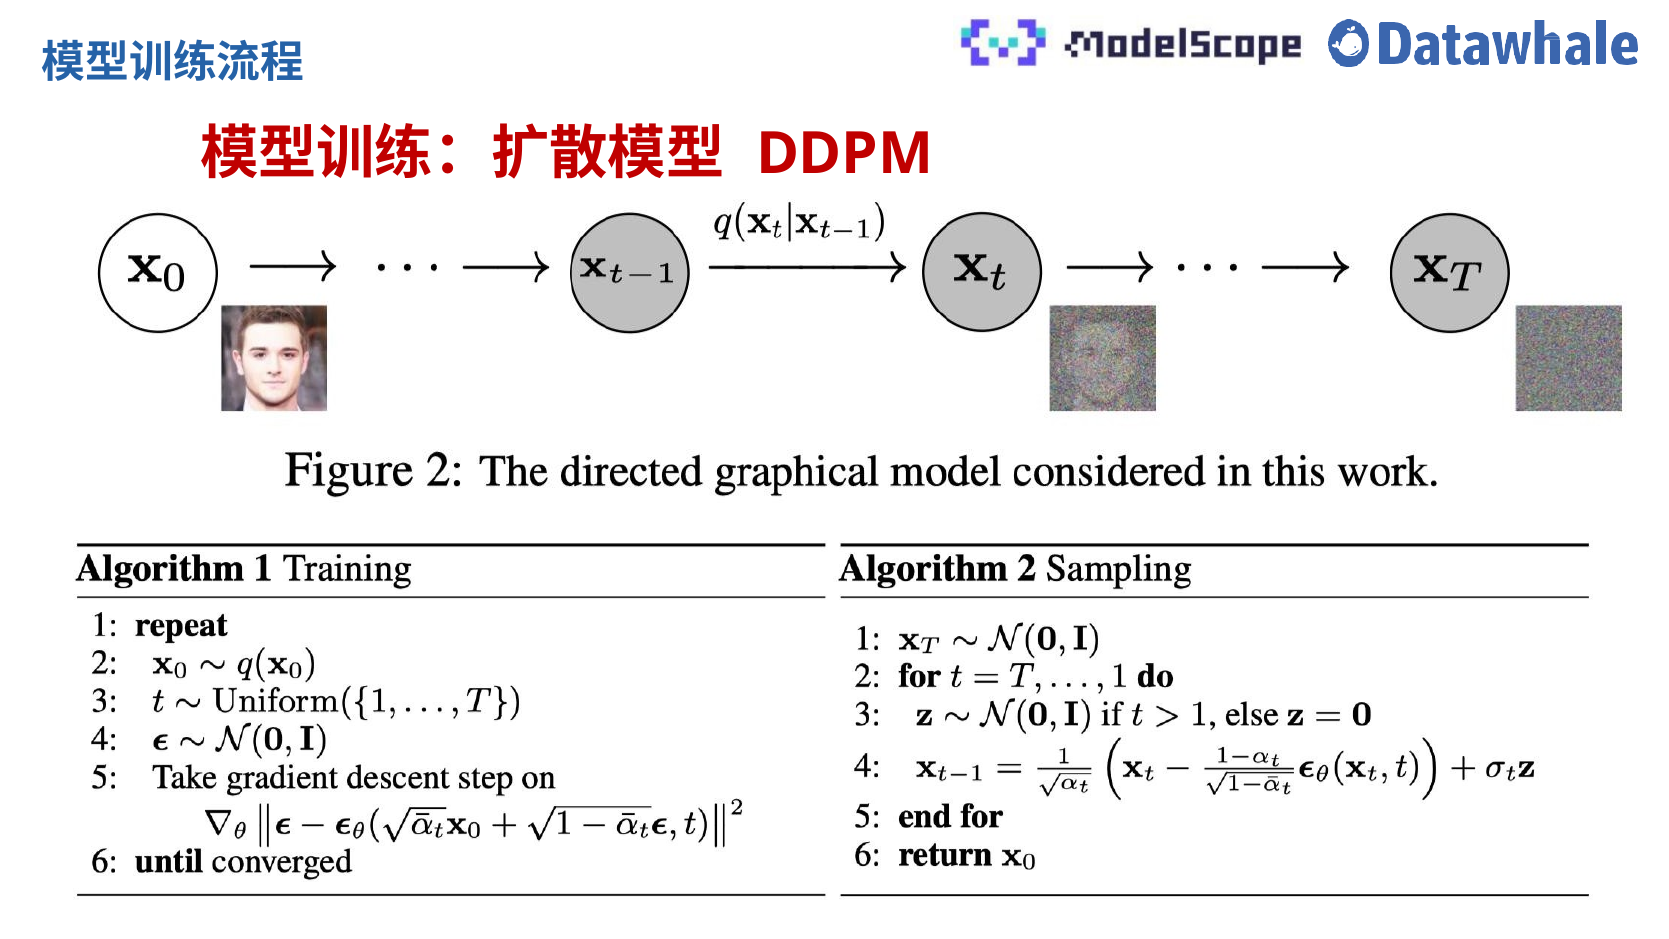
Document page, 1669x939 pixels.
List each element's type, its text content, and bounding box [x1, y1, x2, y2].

text_box 模型训练流程 [39, 31, 307, 87]
picture [73, 540, 1593, 900]
picture [953, 15, 1306, 68]
text_box 模型训练：扩散模型 DDPM [198, 113, 940, 186]
picture [1328, 19, 1369, 68]
picture [95, 199, 1627, 503]
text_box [1379, 19, 1638, 65]
